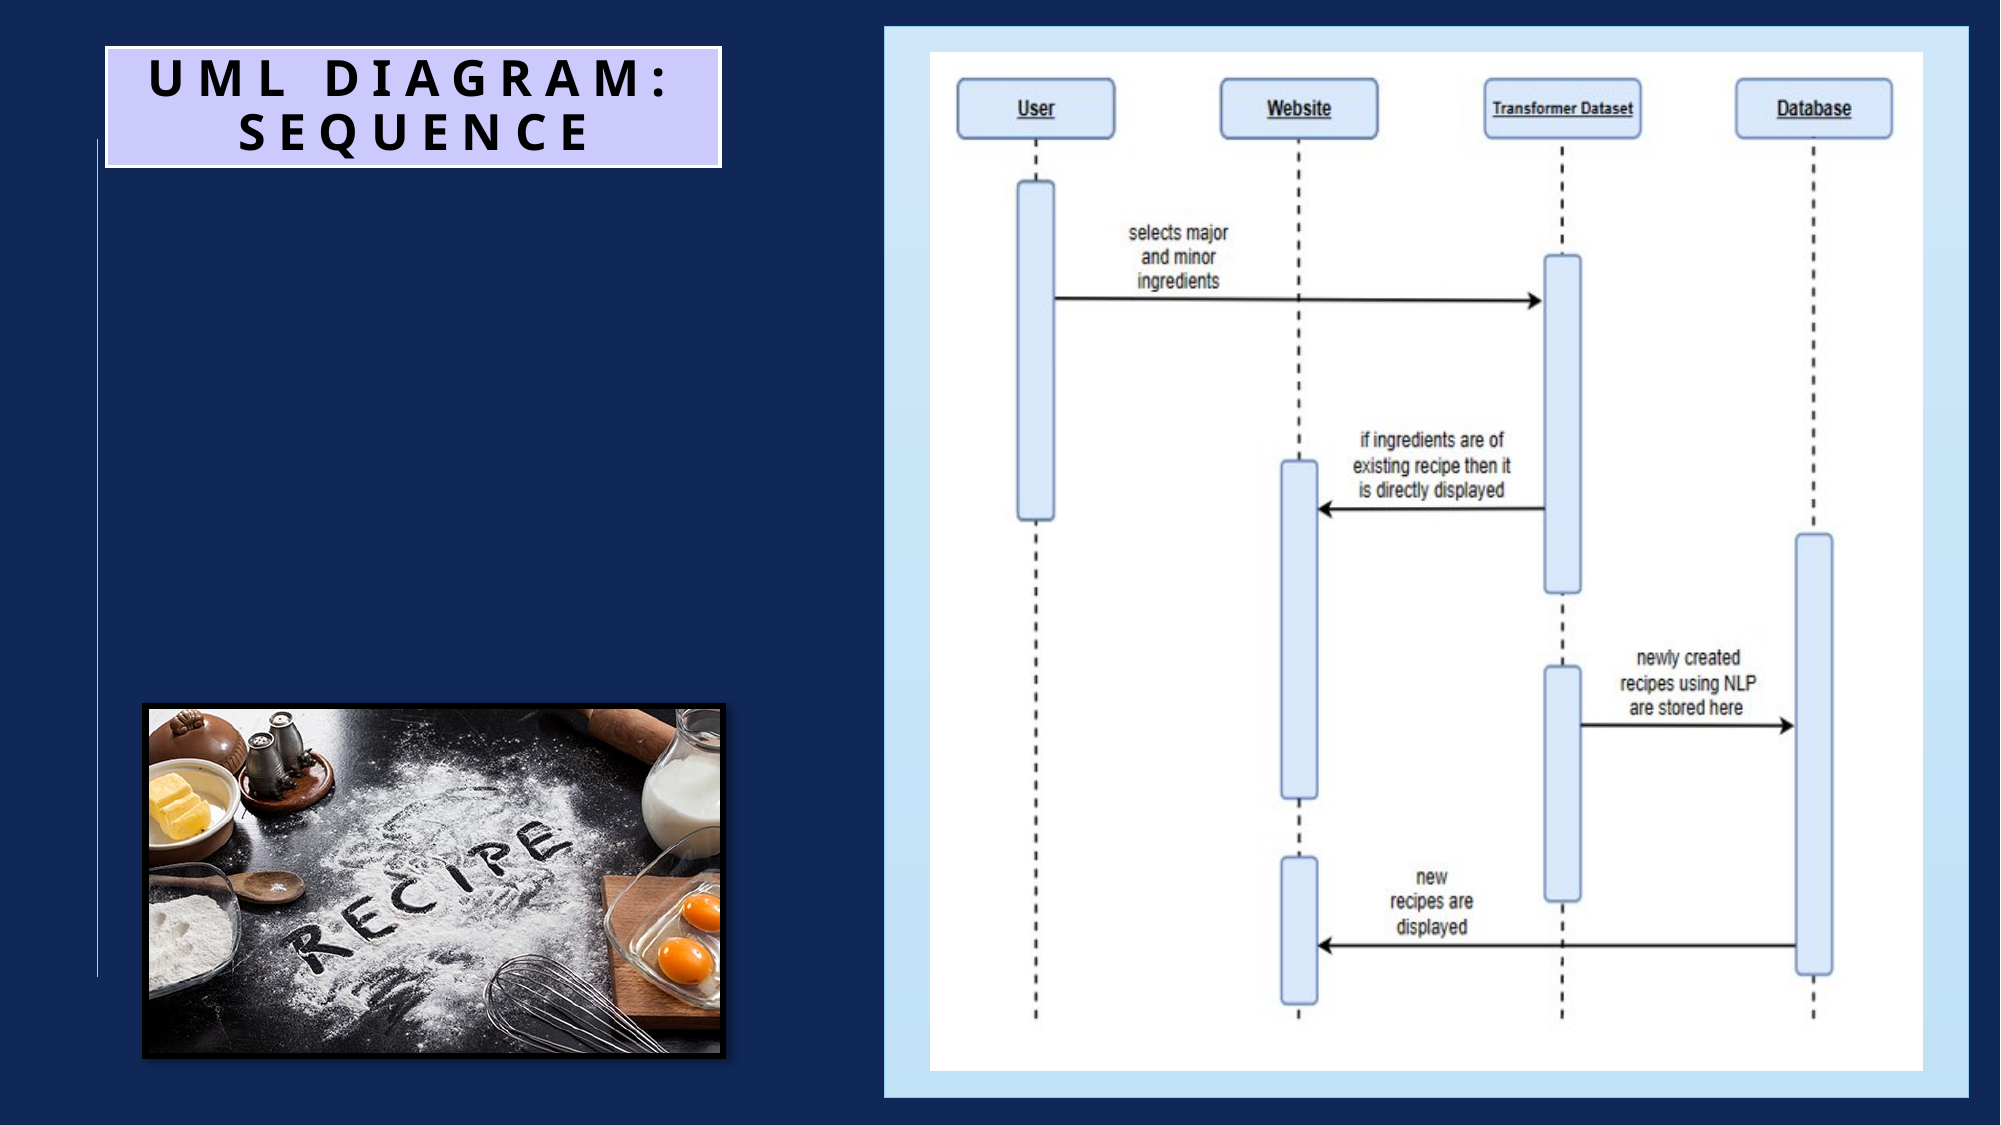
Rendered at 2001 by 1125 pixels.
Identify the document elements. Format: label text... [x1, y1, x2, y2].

picture [929, 52, 1923, 1071]
picture [148, 708, 721, 1053]
text_box UMl Diagram: Sequence [105, 46, 722, 168]
list . [884, 26, 1969, 1098]
